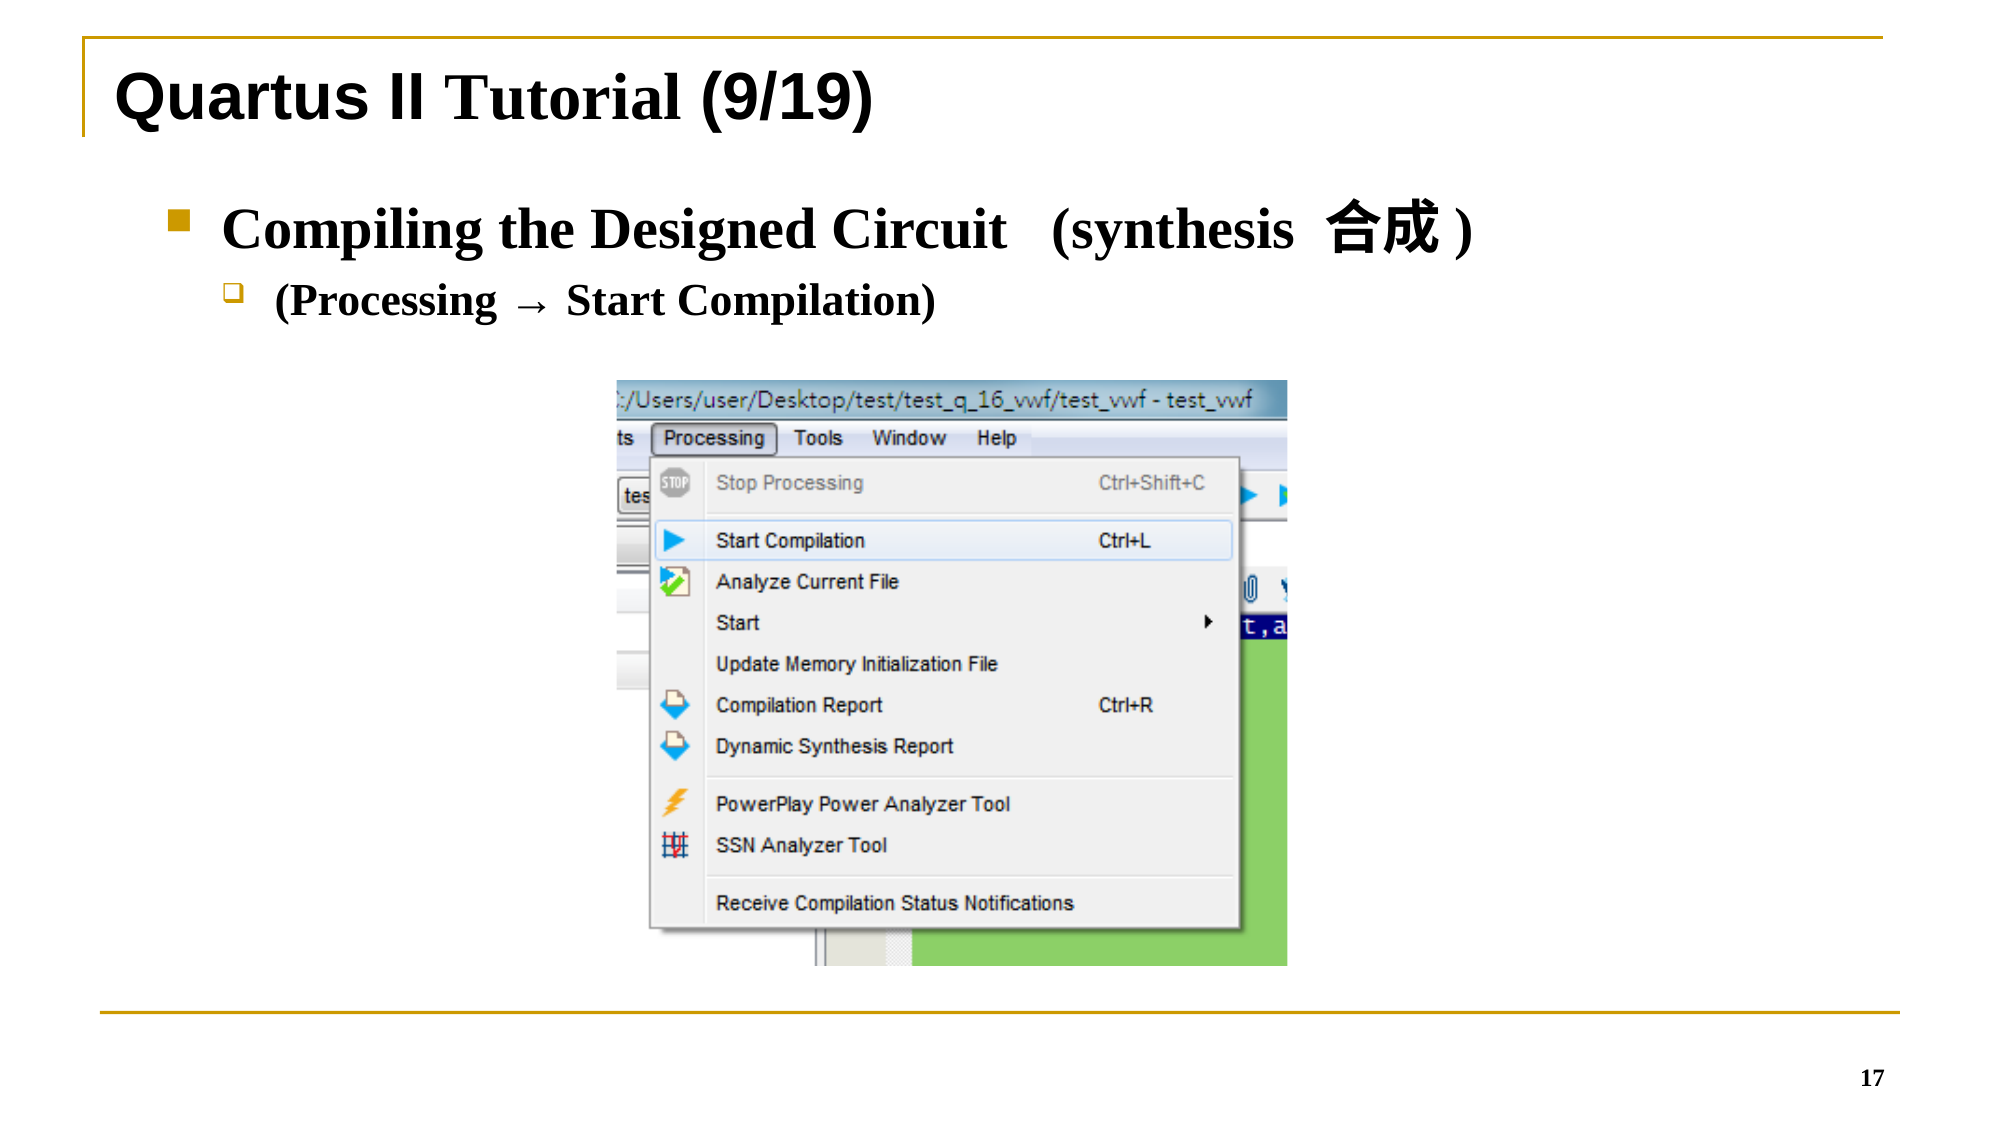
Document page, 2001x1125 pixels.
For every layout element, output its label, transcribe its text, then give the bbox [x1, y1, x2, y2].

title Quartus II Tutorial (9/19) [99, 45, 1961, 244]
picture [616, 380, 1288, 967]
text_box Compiling the Designed Circuit (synthesis 合成) (Processing → Start Compilation) [149, 244, 1546, 933]
slide_number 17 [1433, 1024, 1900, 1100]
